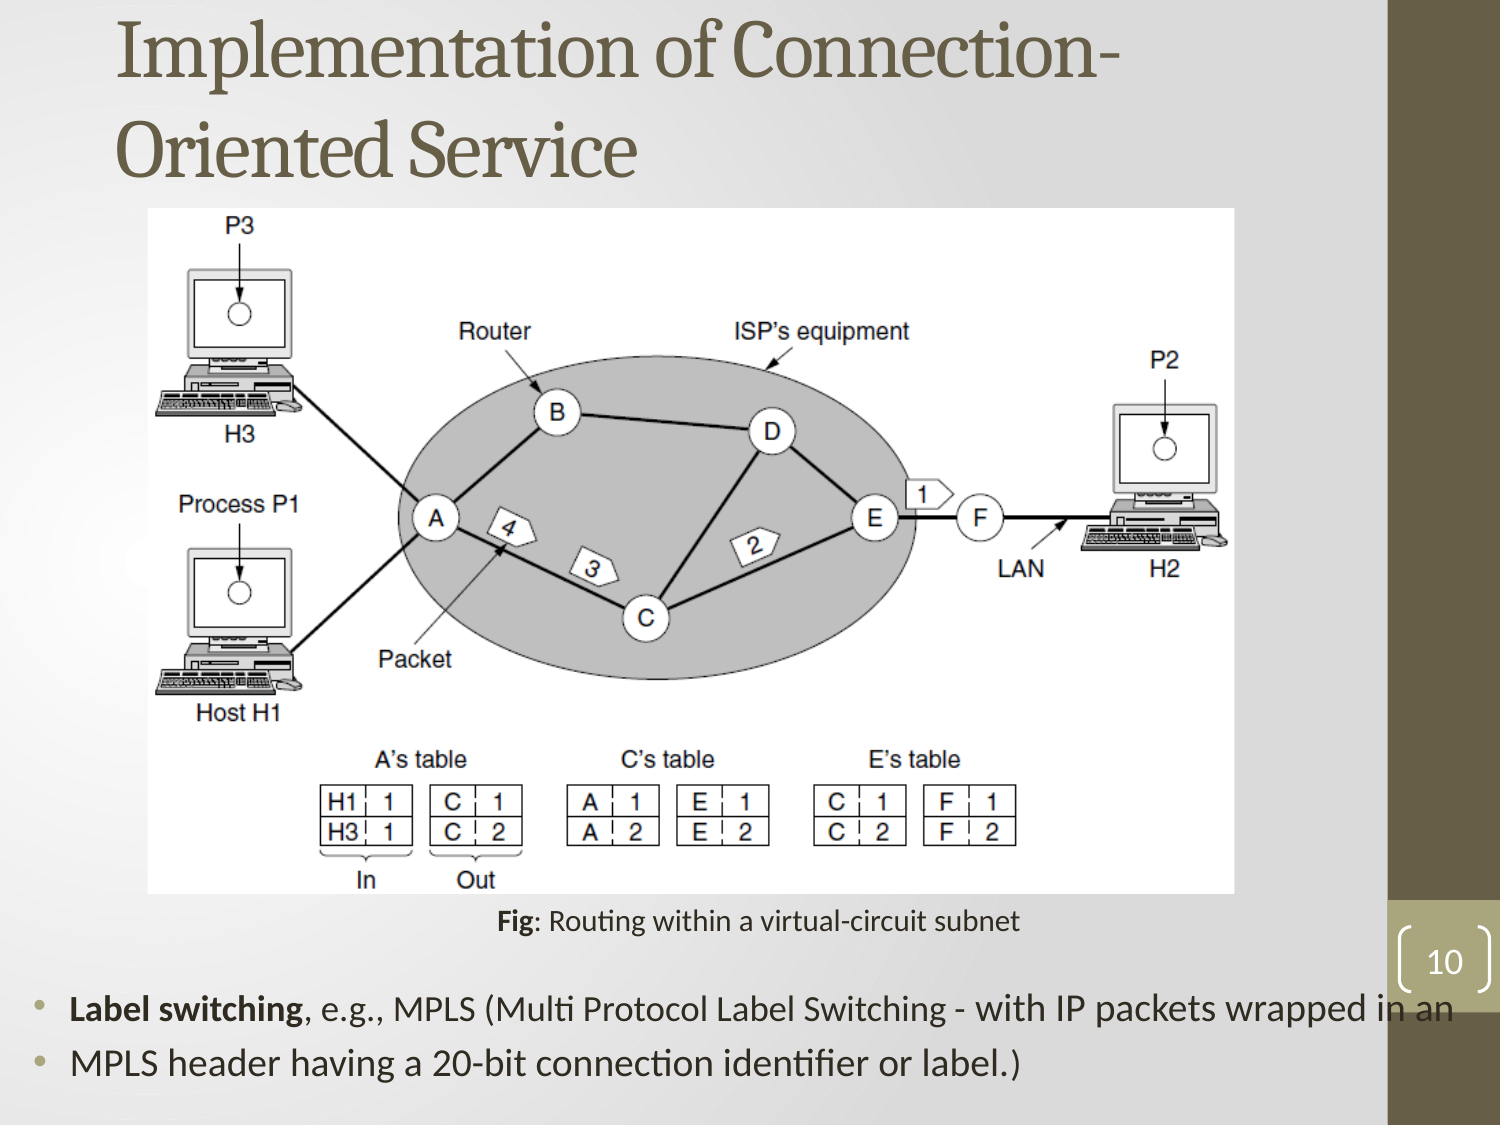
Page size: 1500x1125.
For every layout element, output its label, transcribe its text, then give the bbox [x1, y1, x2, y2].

title Implementation of Connection-Oriented Service [100, 0, 1373, 188]
picture [146, 207, 1235, 894]
slide_number 10 [1397, 925, 1492, 994]
list Fig: Routing within a virtual-circuit subnet Label switching, e.g., MPLS (Multi Protocol Label Switching - with IP packets wrapped in an MPLS header having a 20-bit connection identifier or label.) [0, 893, 1500, 1125]
